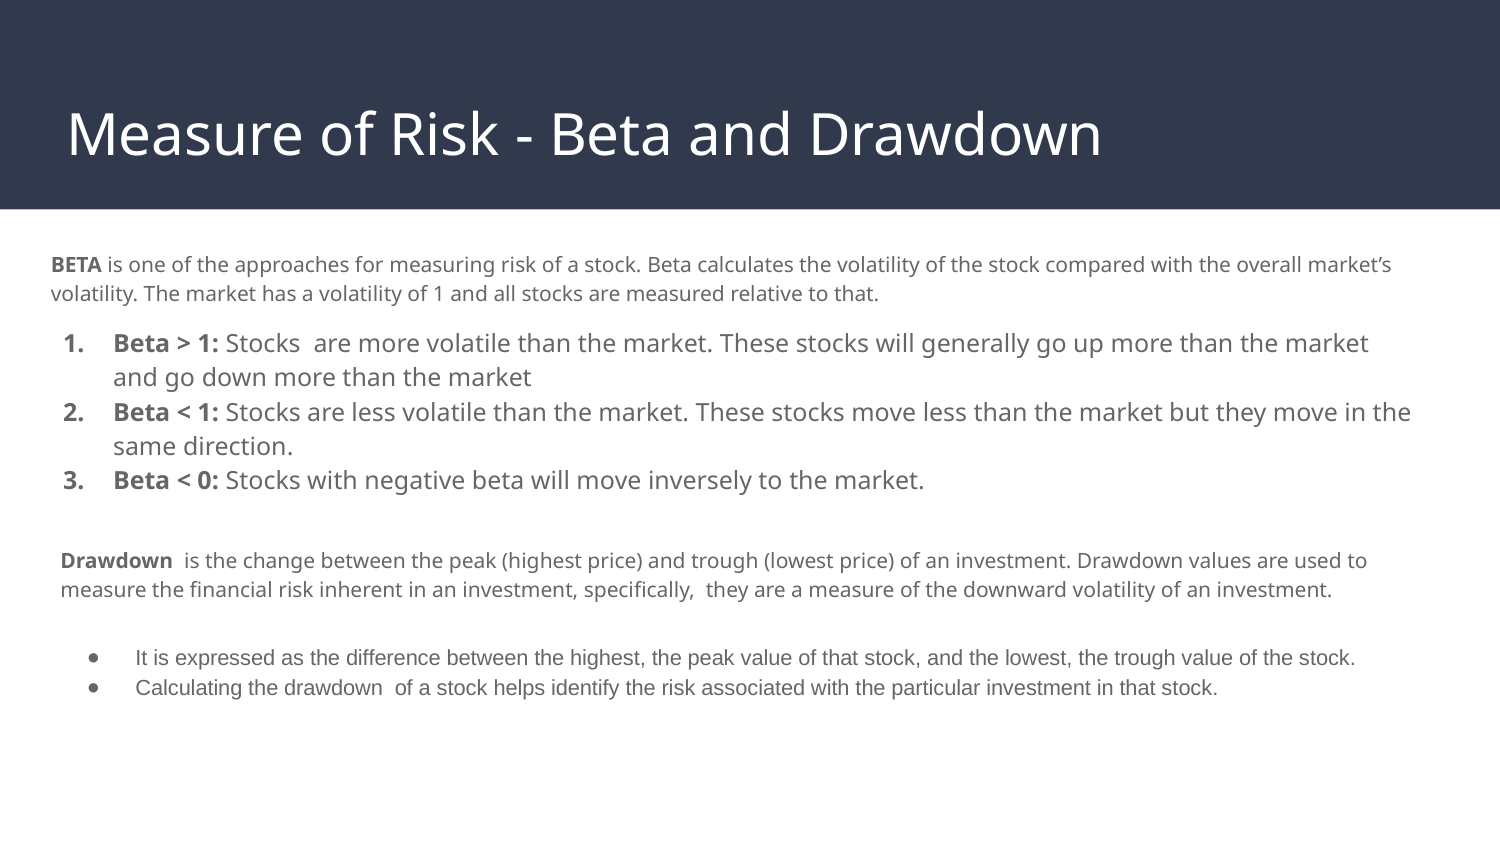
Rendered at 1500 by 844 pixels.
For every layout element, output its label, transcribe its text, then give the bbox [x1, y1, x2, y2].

title Measure of Risk - Beta and Drawdown [51, 82, 1449, 185]
list It is expressed as the difference between the highest, the peak value of that stock, and the lowest, the trough value of the stock. Calculating the drawdown of a stock helps identify the risk associated with the particular investment in that stock. [45, 625, 1433, 748]
list BETA is one of the approaches for measuring risk of a stock. Beta calculates the volatility of the stock compared with the overall market’s volatility. The market has a volatility of 1 and all stocks are measured relative to that. [35, 233, 1446, 308]
list Drawdown is the change between the peak (highest price) and trough (lowest price) of an investment. Drawdown values are used to measure the financial risk inherent in an investment, specifically, they are a measure of the downward volatility of an investment. [45, 528, 1455, 604]
list Beta > 1: Stocks are more volatile than the market. These stocks will generally go up more than the market and go down more than the market Beta < 1: Stocks are less volatile than the market. These stocks move less than the market but they move in the same direction. Beta < 0: Stocks with negative beta will move inversely to the market. [23, 307, 1433, 548]
